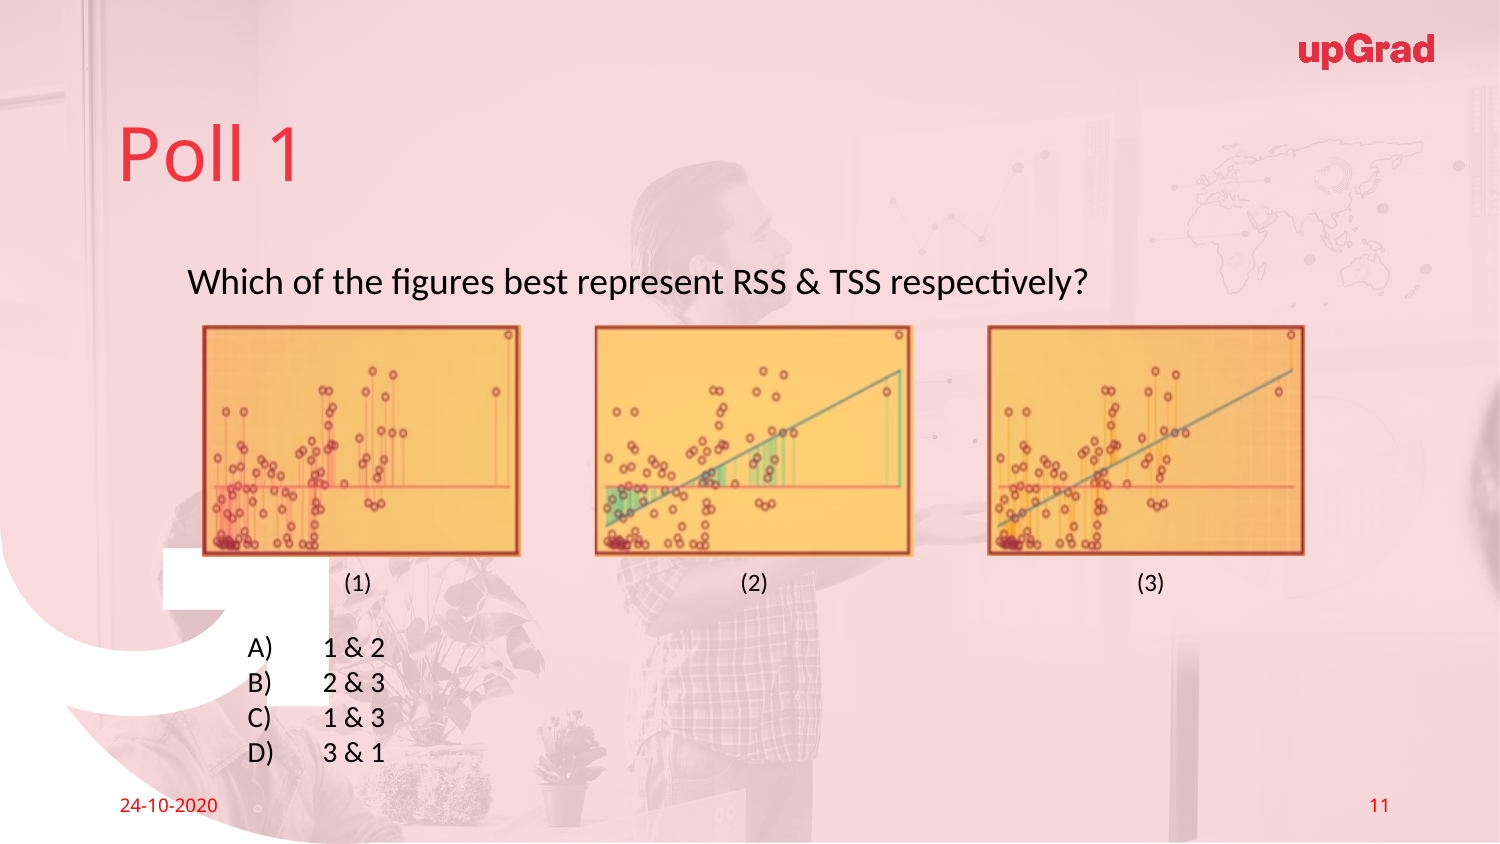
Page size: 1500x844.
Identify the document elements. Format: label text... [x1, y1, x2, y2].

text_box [157, 249, 1305, 778]
text_box [0, 0, 1500, 844]
picture [1299, 33, 1434, 70]
text_box 24-10-2020 [104, 782, 443, 827]
text_box Poll 1 [105, 102, 1007, 212]
text_box 11 [1068, 782, 1406, 828]
